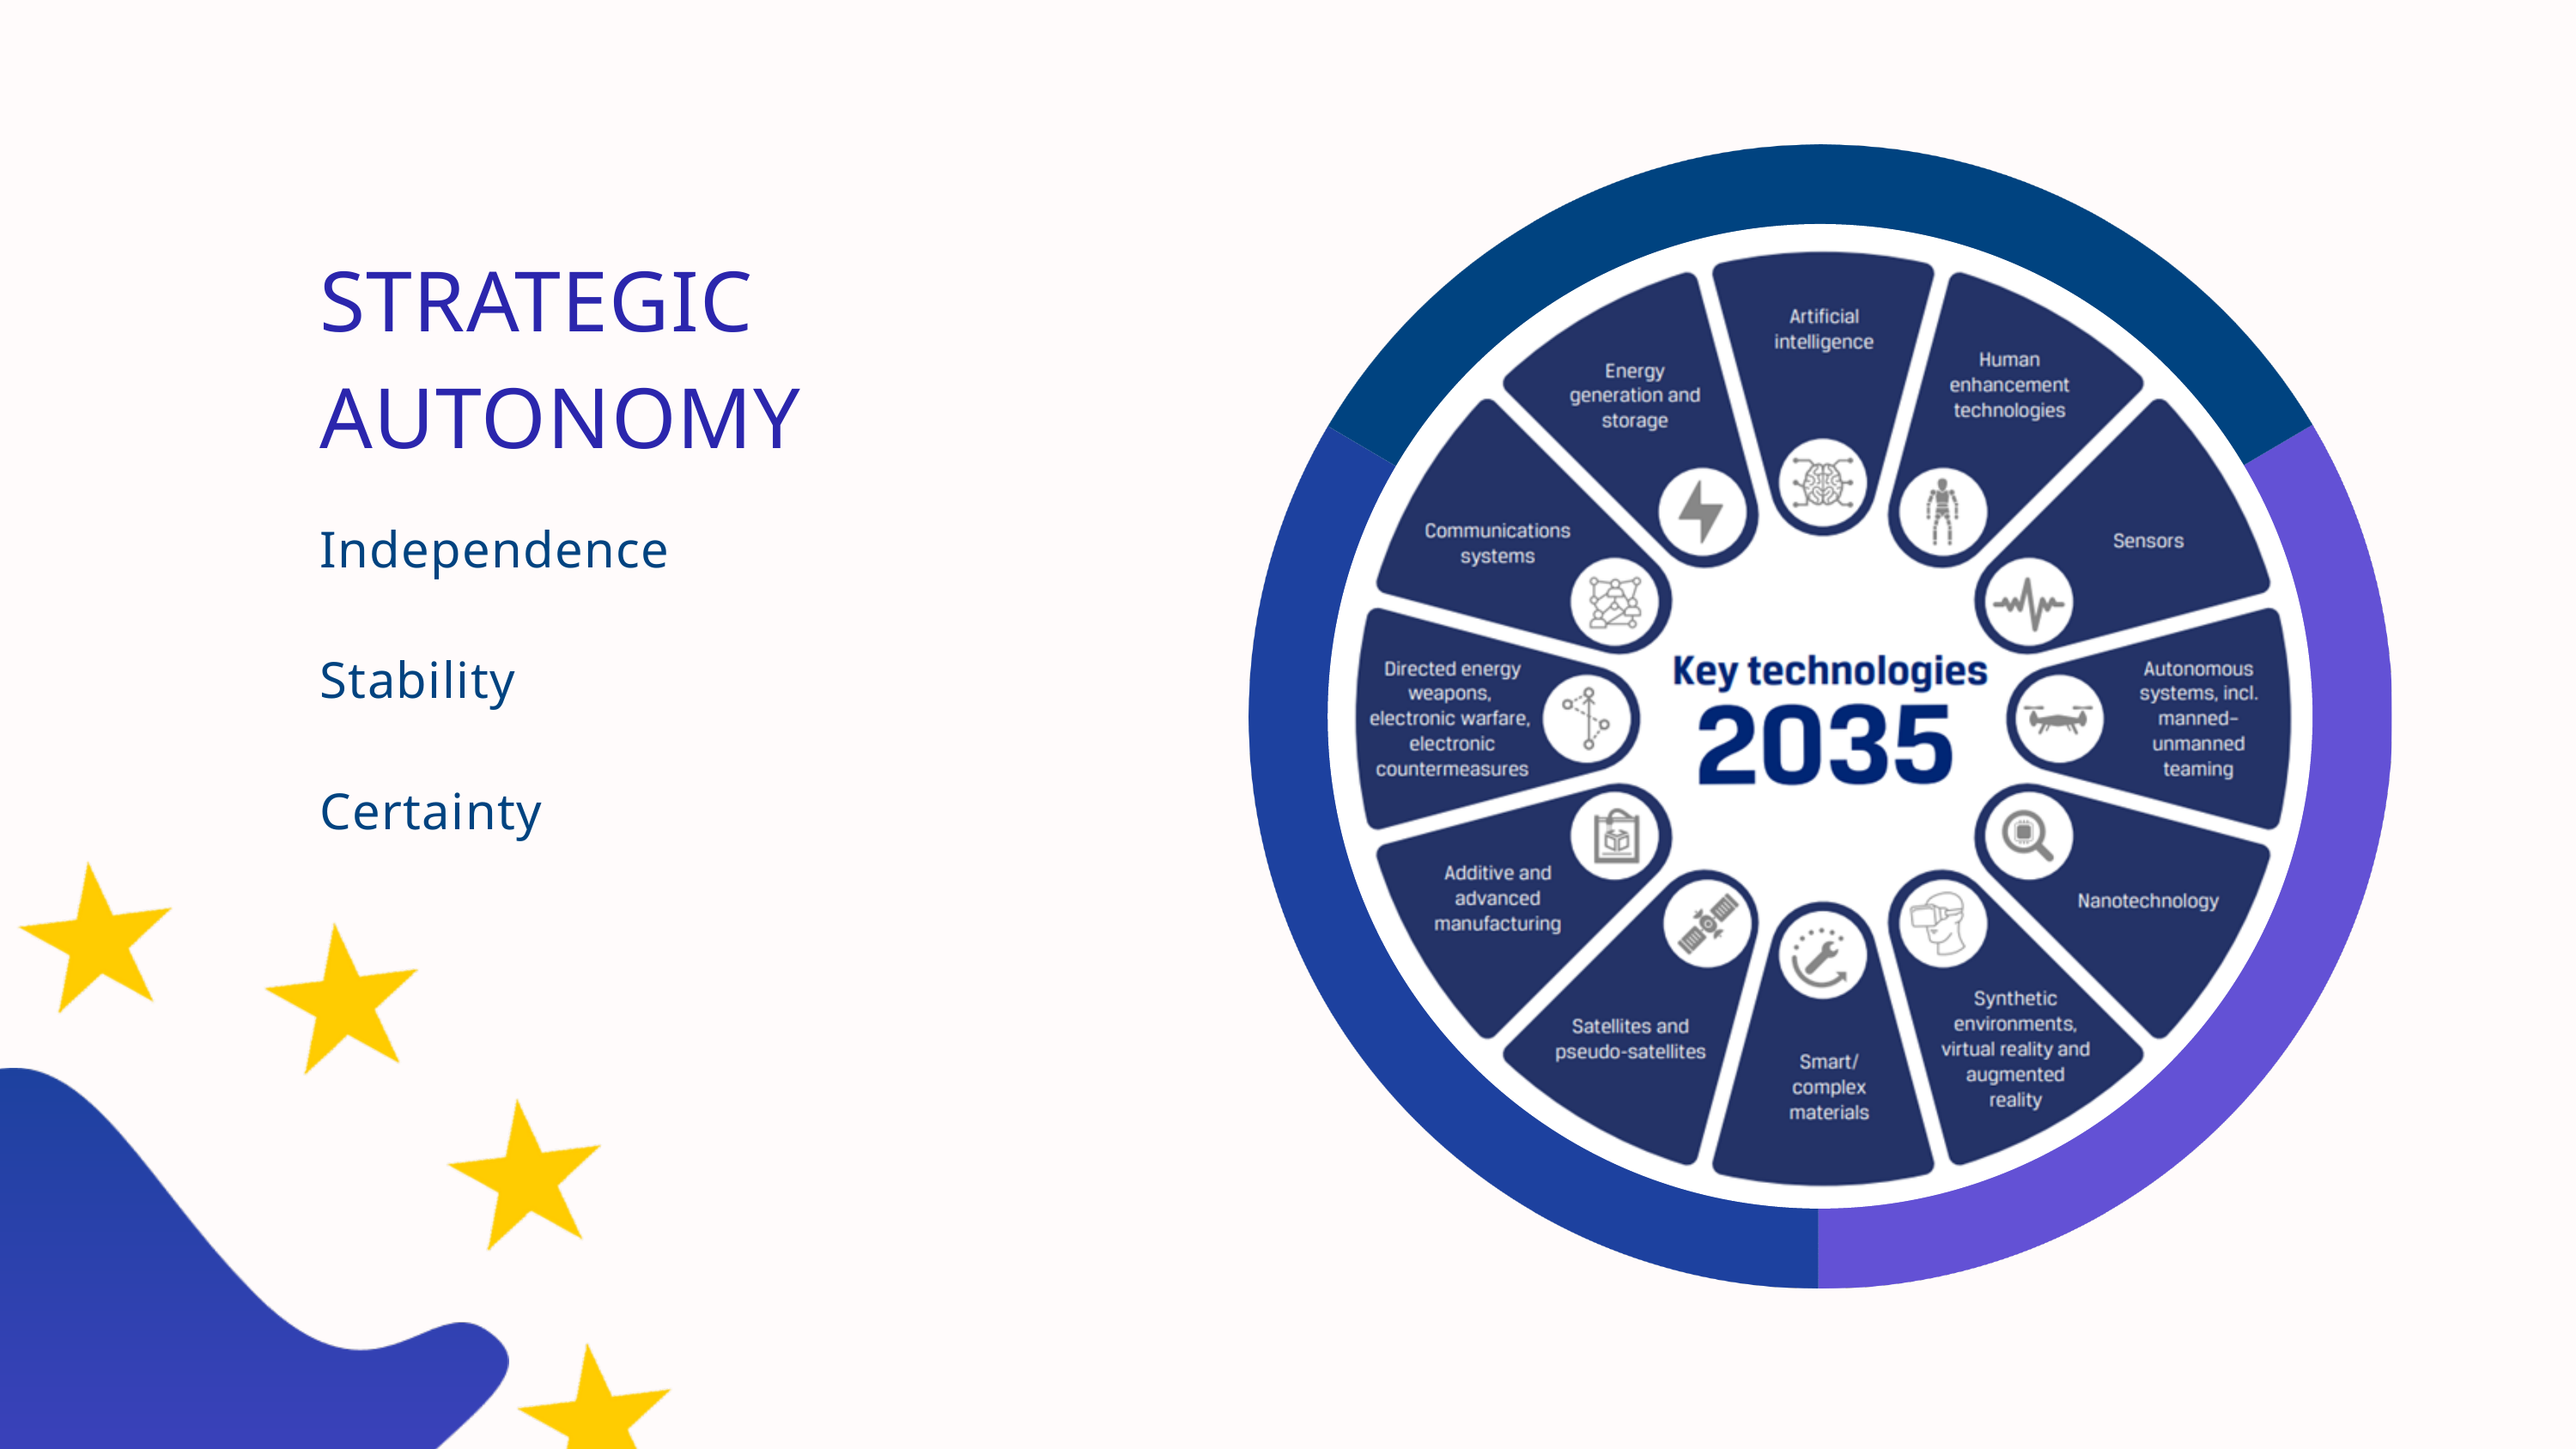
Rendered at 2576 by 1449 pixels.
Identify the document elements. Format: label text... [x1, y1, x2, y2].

text_box [0, 1068, 509, 1449]
text_box Certainty [319, 770, 753, 840]
text_box Stability [319, 640, 753, 709]
text_box [0, 515, 1025, 1449]
text_box STRATEGIC AUTONOMY [319, 232, 1025, 465]
text_box Independence [319, 508, 753, 578]
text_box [1248, 144, 2392, 1288]
